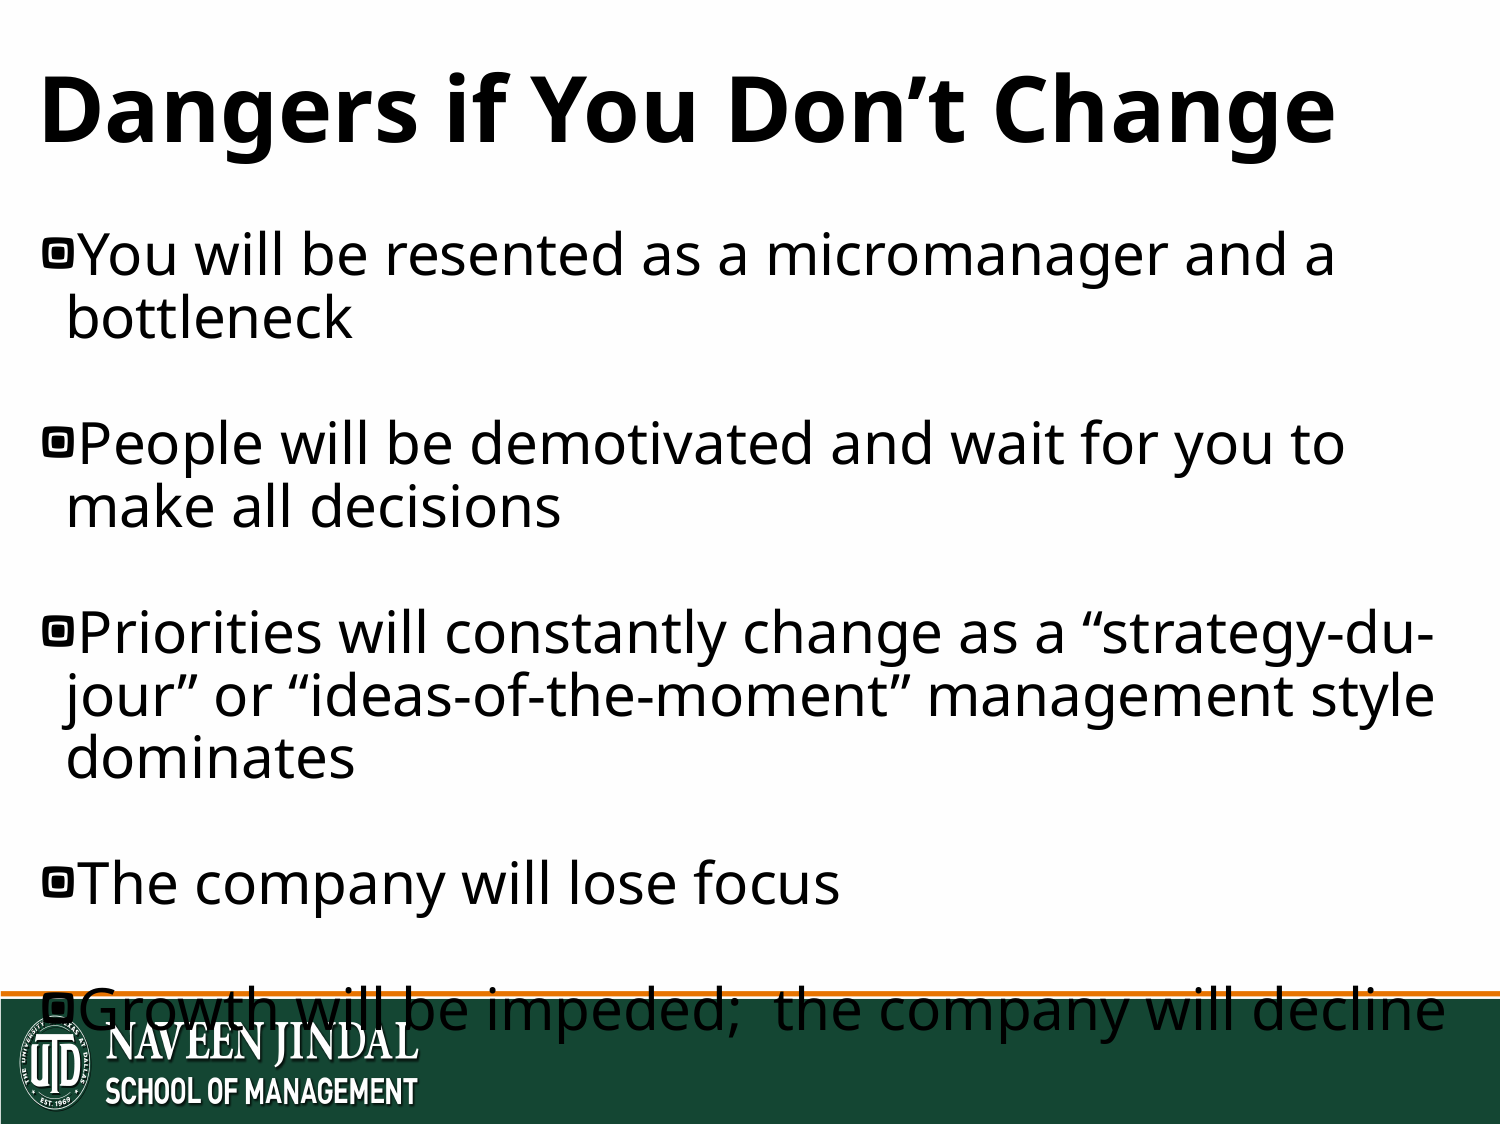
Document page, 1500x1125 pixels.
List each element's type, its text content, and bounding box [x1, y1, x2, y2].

title Dangers if You Don’t Change [37, 49, 1463, 162]
picture [0, 0, 1500, 1125]
list You will be resented as a micromanager and a bottleneck People will be demotivated and wait for you to make all decisions Priorities will constantly change as a “strategy-du-jour” or “ideas-of-the-moment” management style dominates The company will lose focus Growth will be impeded; the company will decline [37, 172, 1463, 983]
